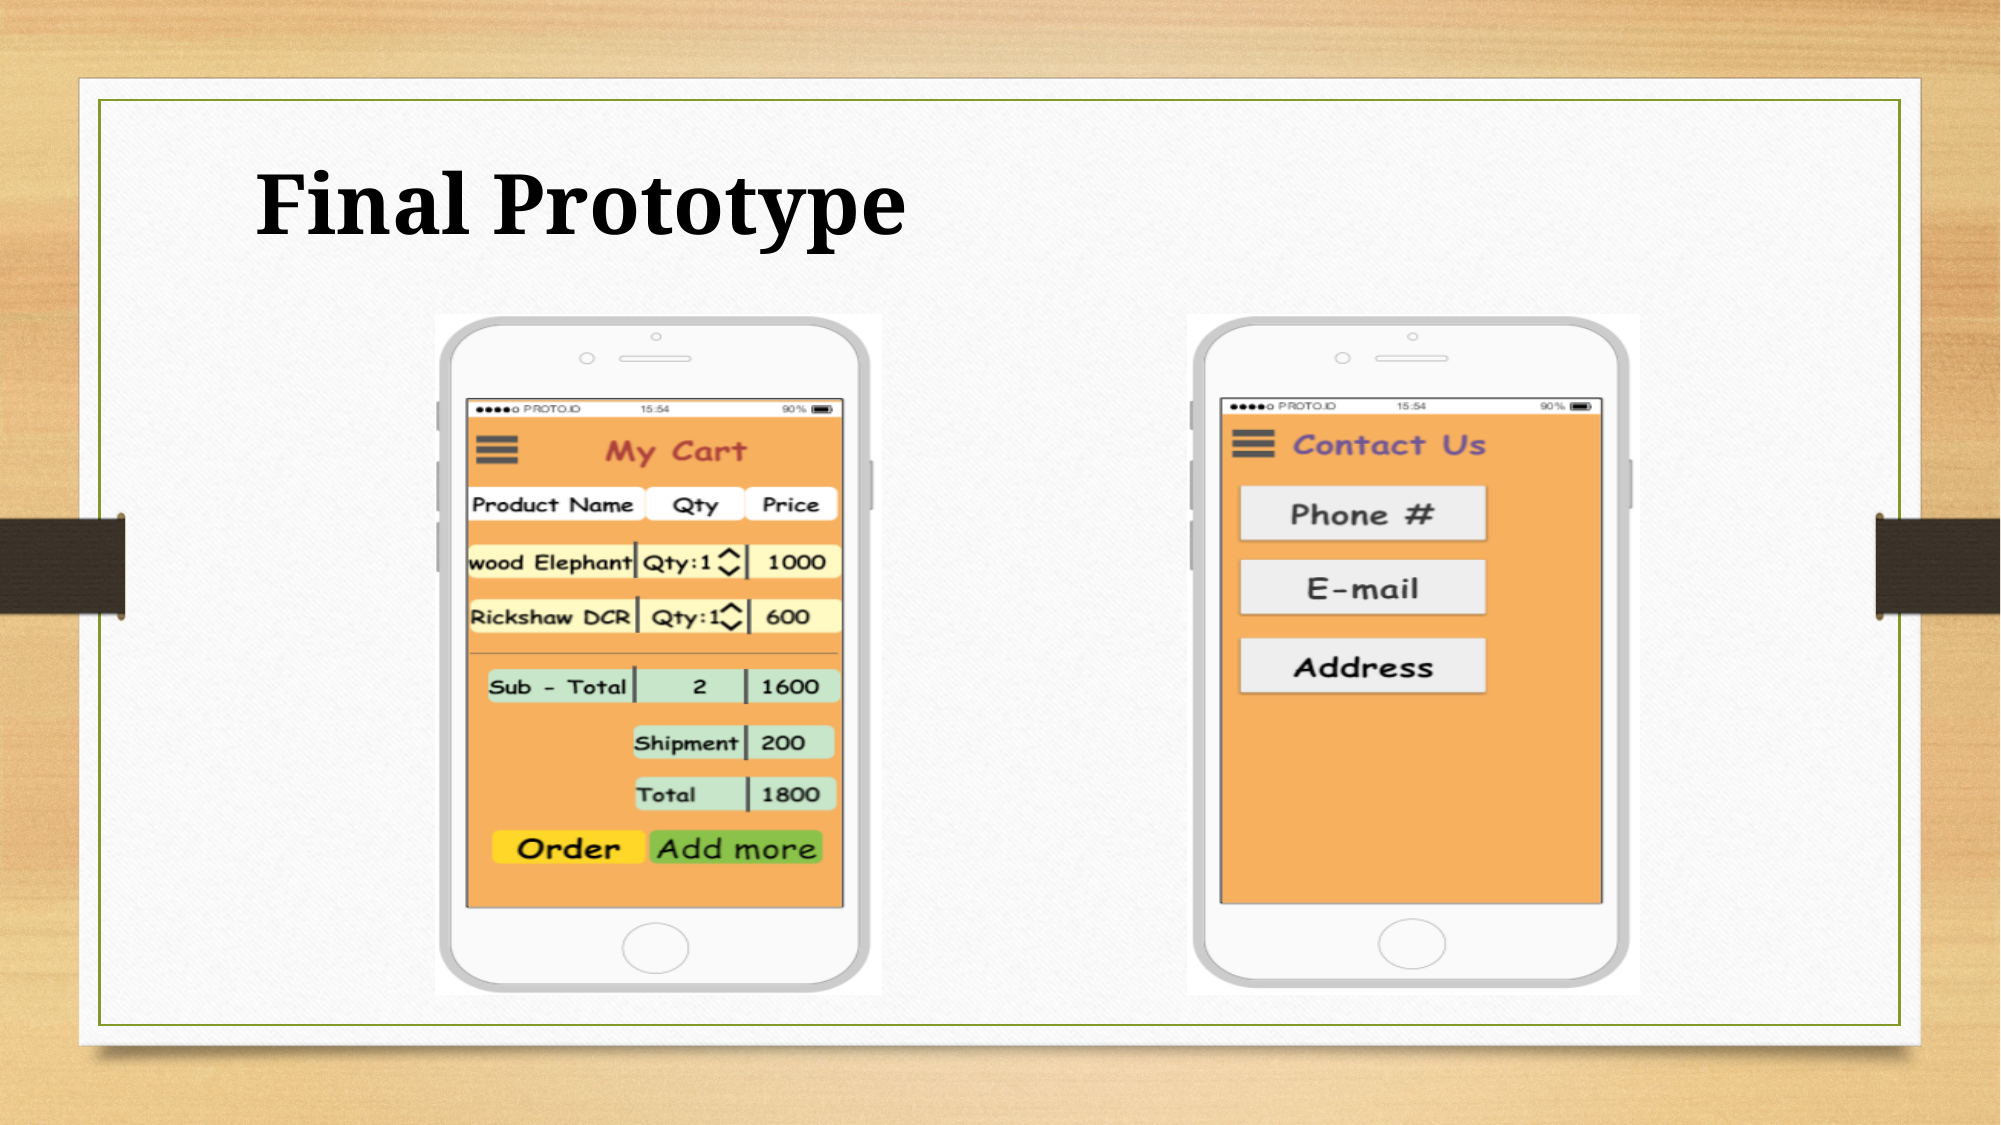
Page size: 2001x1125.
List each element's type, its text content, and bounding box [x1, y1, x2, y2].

picture [0, 0, 2001, 1125]
text_box Final Prototype [240, 143, 1523, 259]
